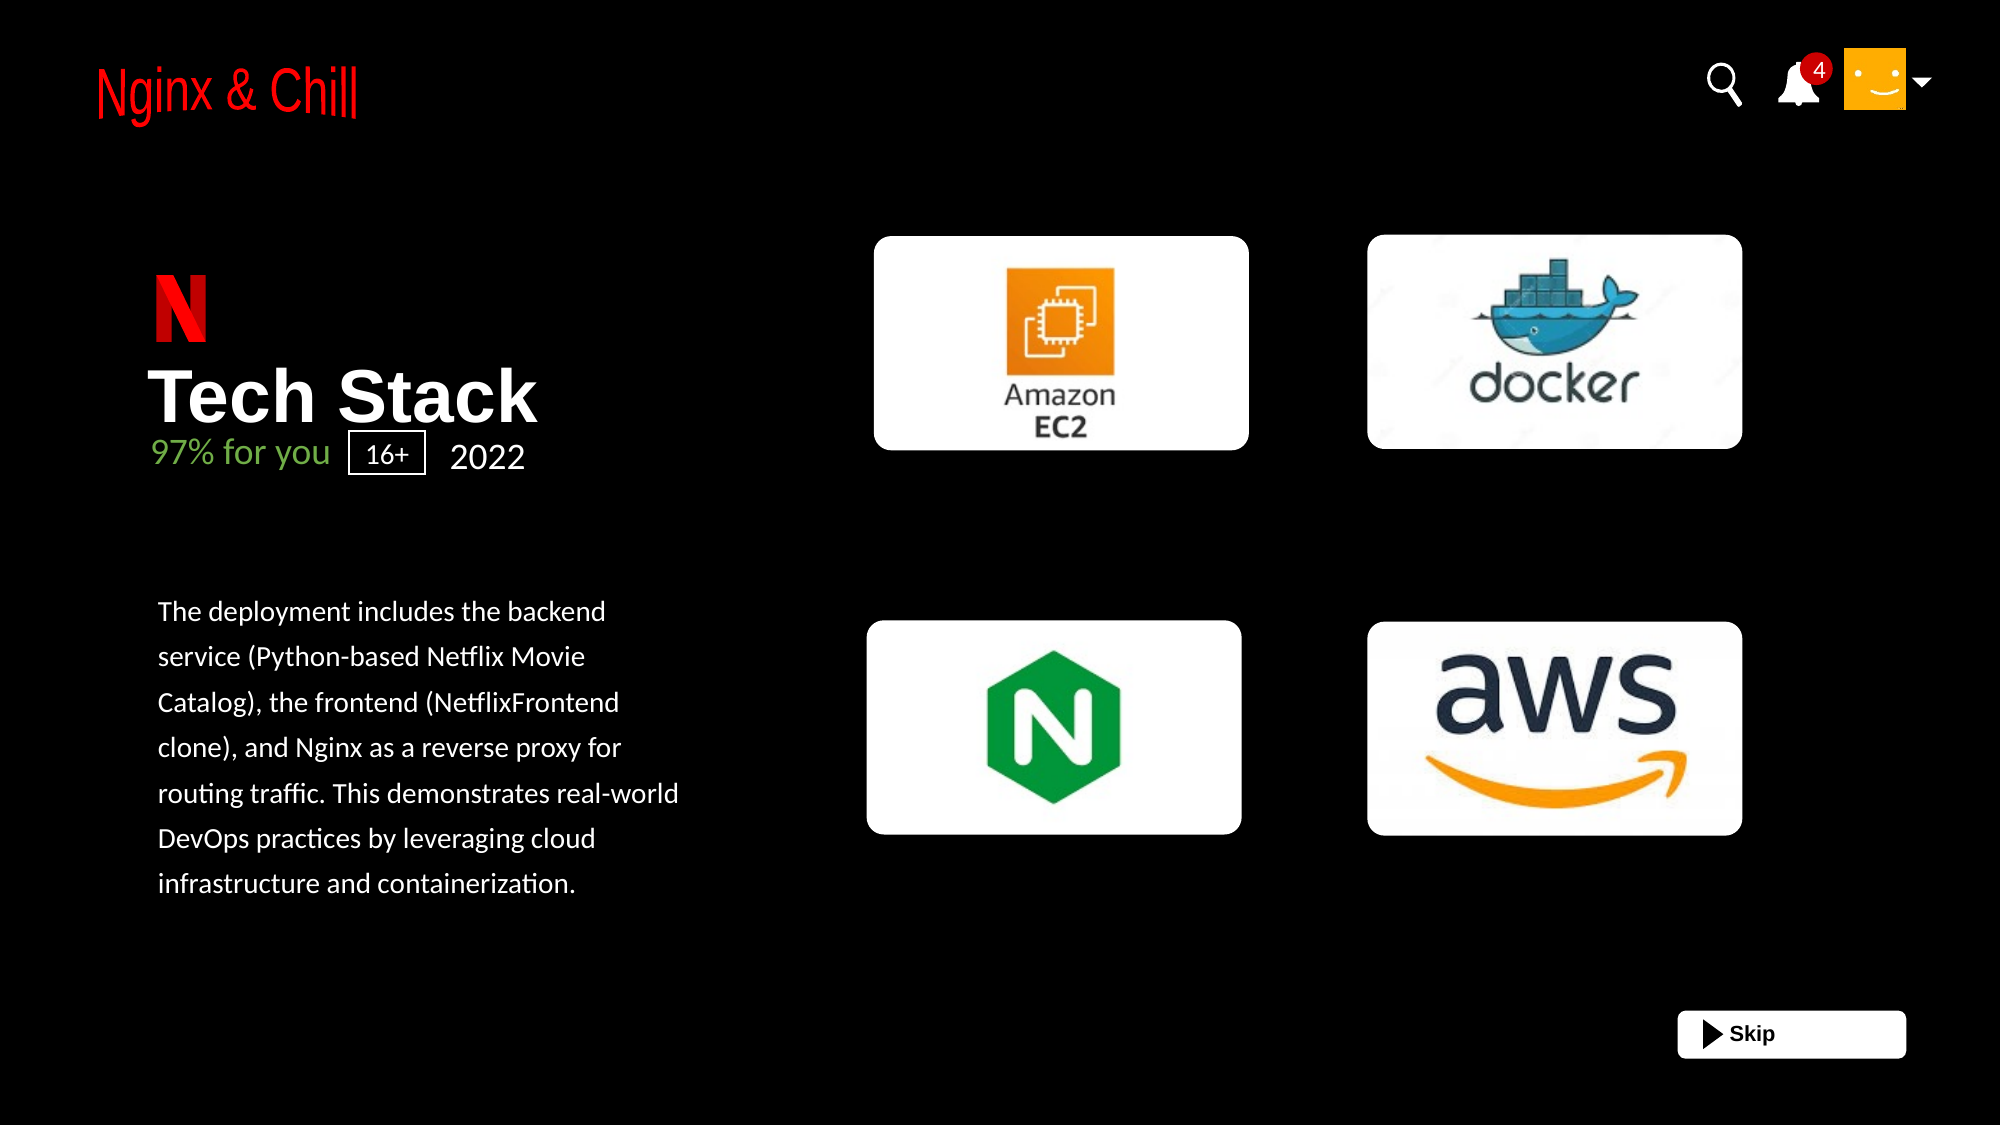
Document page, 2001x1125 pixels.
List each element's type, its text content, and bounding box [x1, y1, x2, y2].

text_box Tech Stack [132, 340, 554, 446]
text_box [1677, 1010, 1907, 1059]
picture [1367, 621, 1743, 836]
text_box 97% for you [135, 419, 374, 480]
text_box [1707, 48, 1932, 110]
picture [873, 236, 1249, 451]
text_box 16+ [348, 430, 426, 475]
text_box The deployment includes the backend service (Python-based Netflix Movie Catalog), the frontend (NetflixFrontend clone), and Nginx as a reverse proxy for routing traffic. This demonstrates real-world DevOps practices by leveraging cloud infrastructure and containerization. [143, 574, 707, 908]
picture [866, 620, 1242, 835]
text_box 2022 [434, 424, 674, 485]
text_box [156, 275, 387, 357]
picture [1367, 234, 1743, 449]
